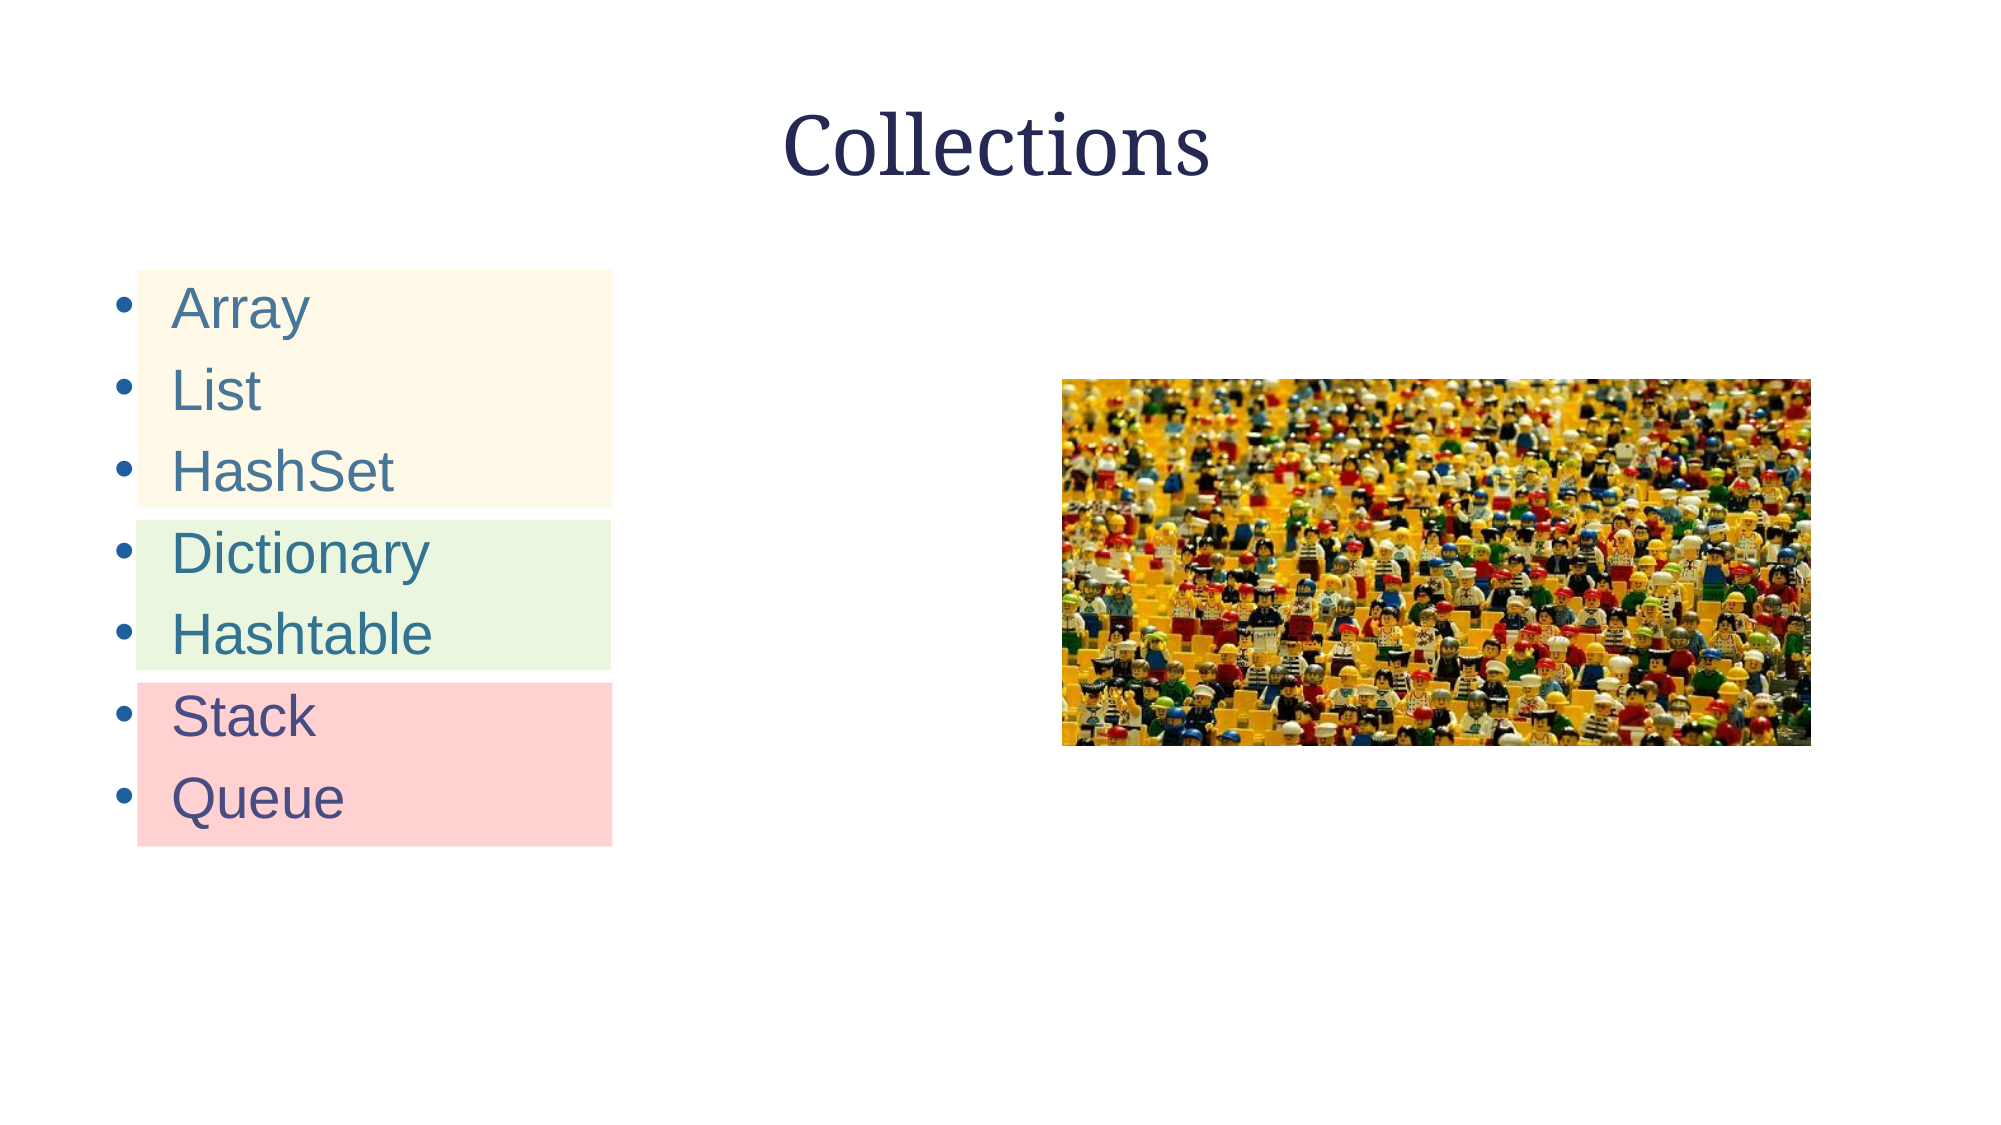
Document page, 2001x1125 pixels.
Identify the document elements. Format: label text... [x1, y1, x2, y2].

text_box [135, 268, 615, 510]
picture [1062, 379, 1812, 746]
list Array List HashSet Dictionary Hashtable Stack Queue [99, 262, 1900, 1005]
text_box [135, 680, 615, 849]
title Collections [99, 0, 1900, 200]
text_box [134, 518, 613, 672]
